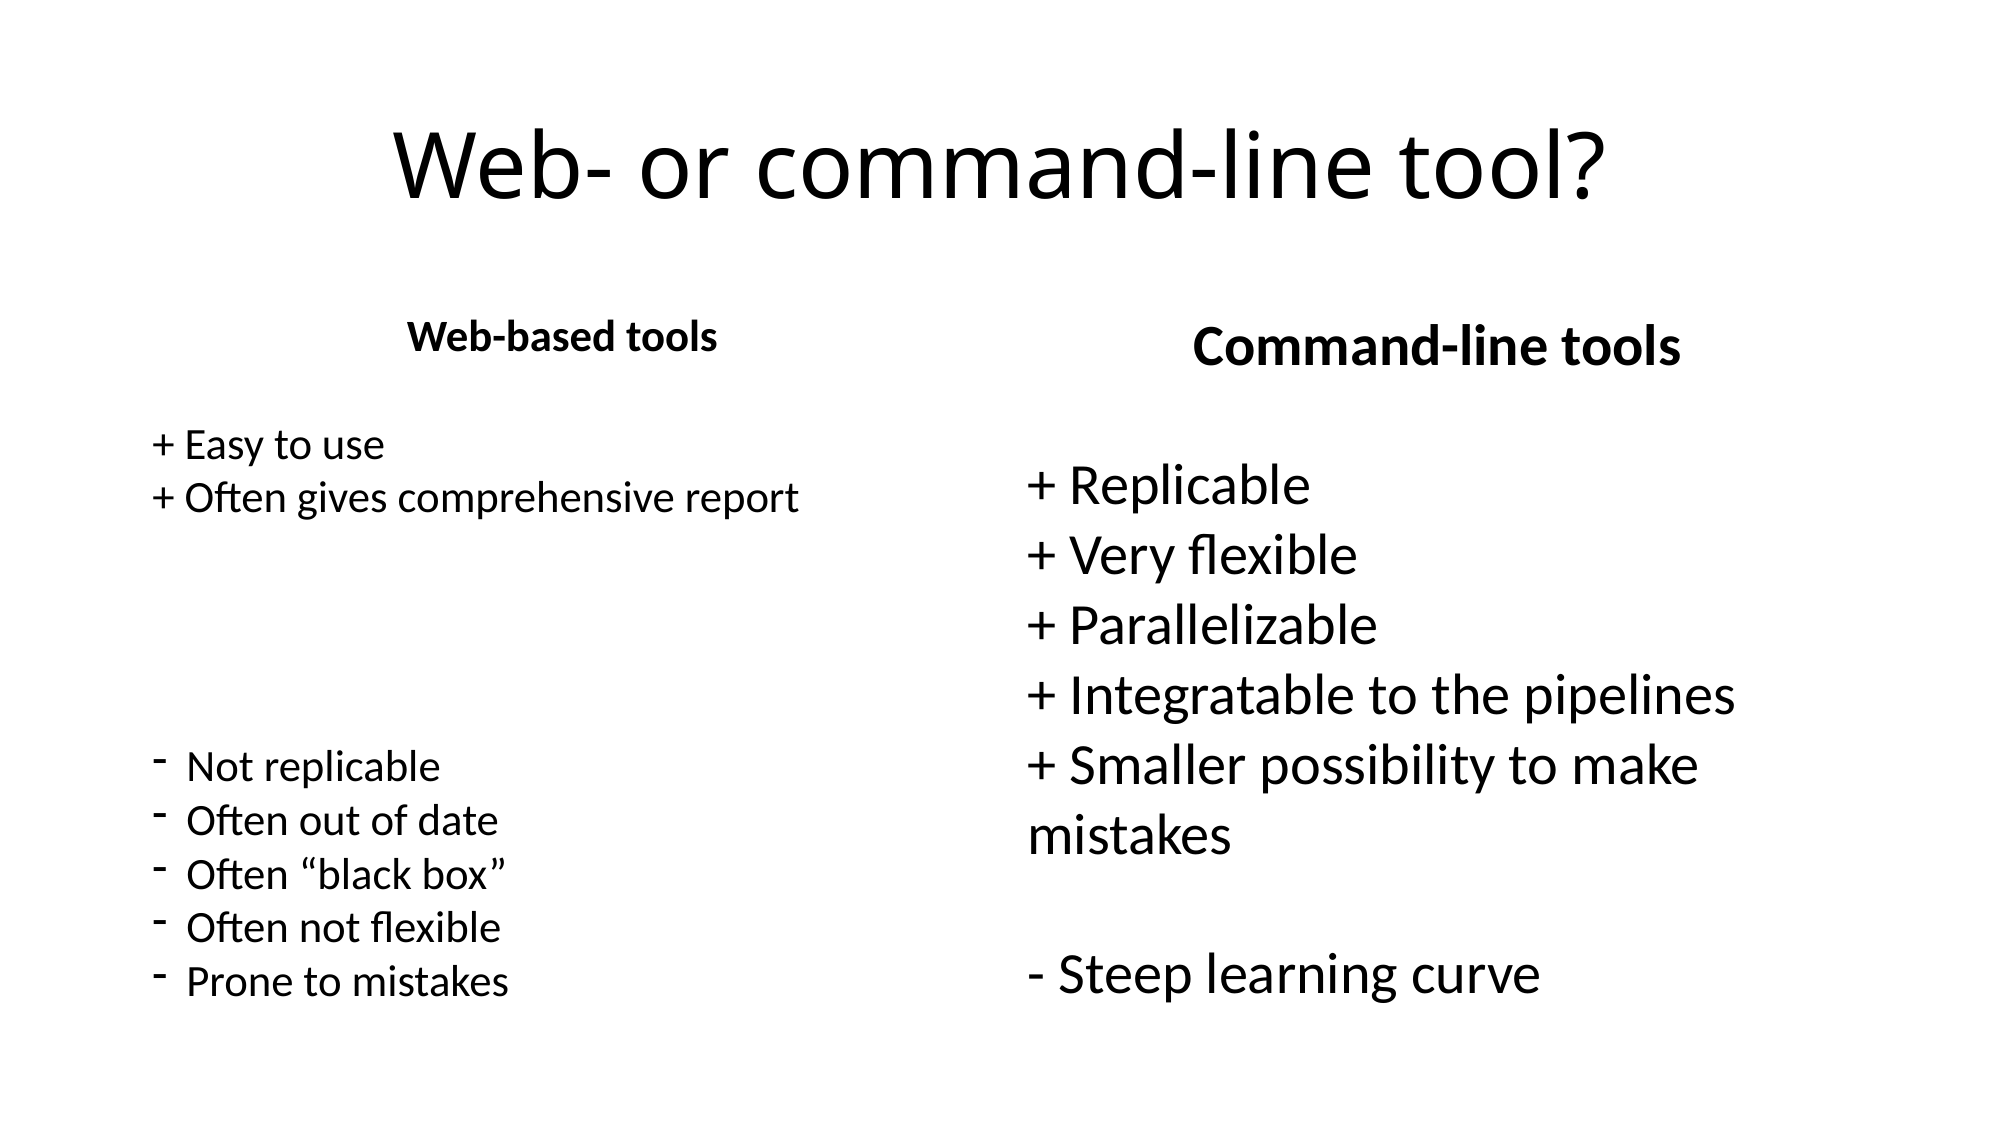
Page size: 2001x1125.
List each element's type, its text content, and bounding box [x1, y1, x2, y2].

list Command-line tools + Replicable + Very flexible + Parallelizable + Integratable to the pipelines + Smaller possibility to make mistakes - Steep learning curve [1012, 299, 1863, 1014]
list Web-based tools + Easy to use + Often gives comprehensive report Not replicable Often out of date Often “black box” Often not flexible Prone to mistakes [137, 299, 988, 1014]
title Web- or command-line tool? [137, 59, 1863, 278]
